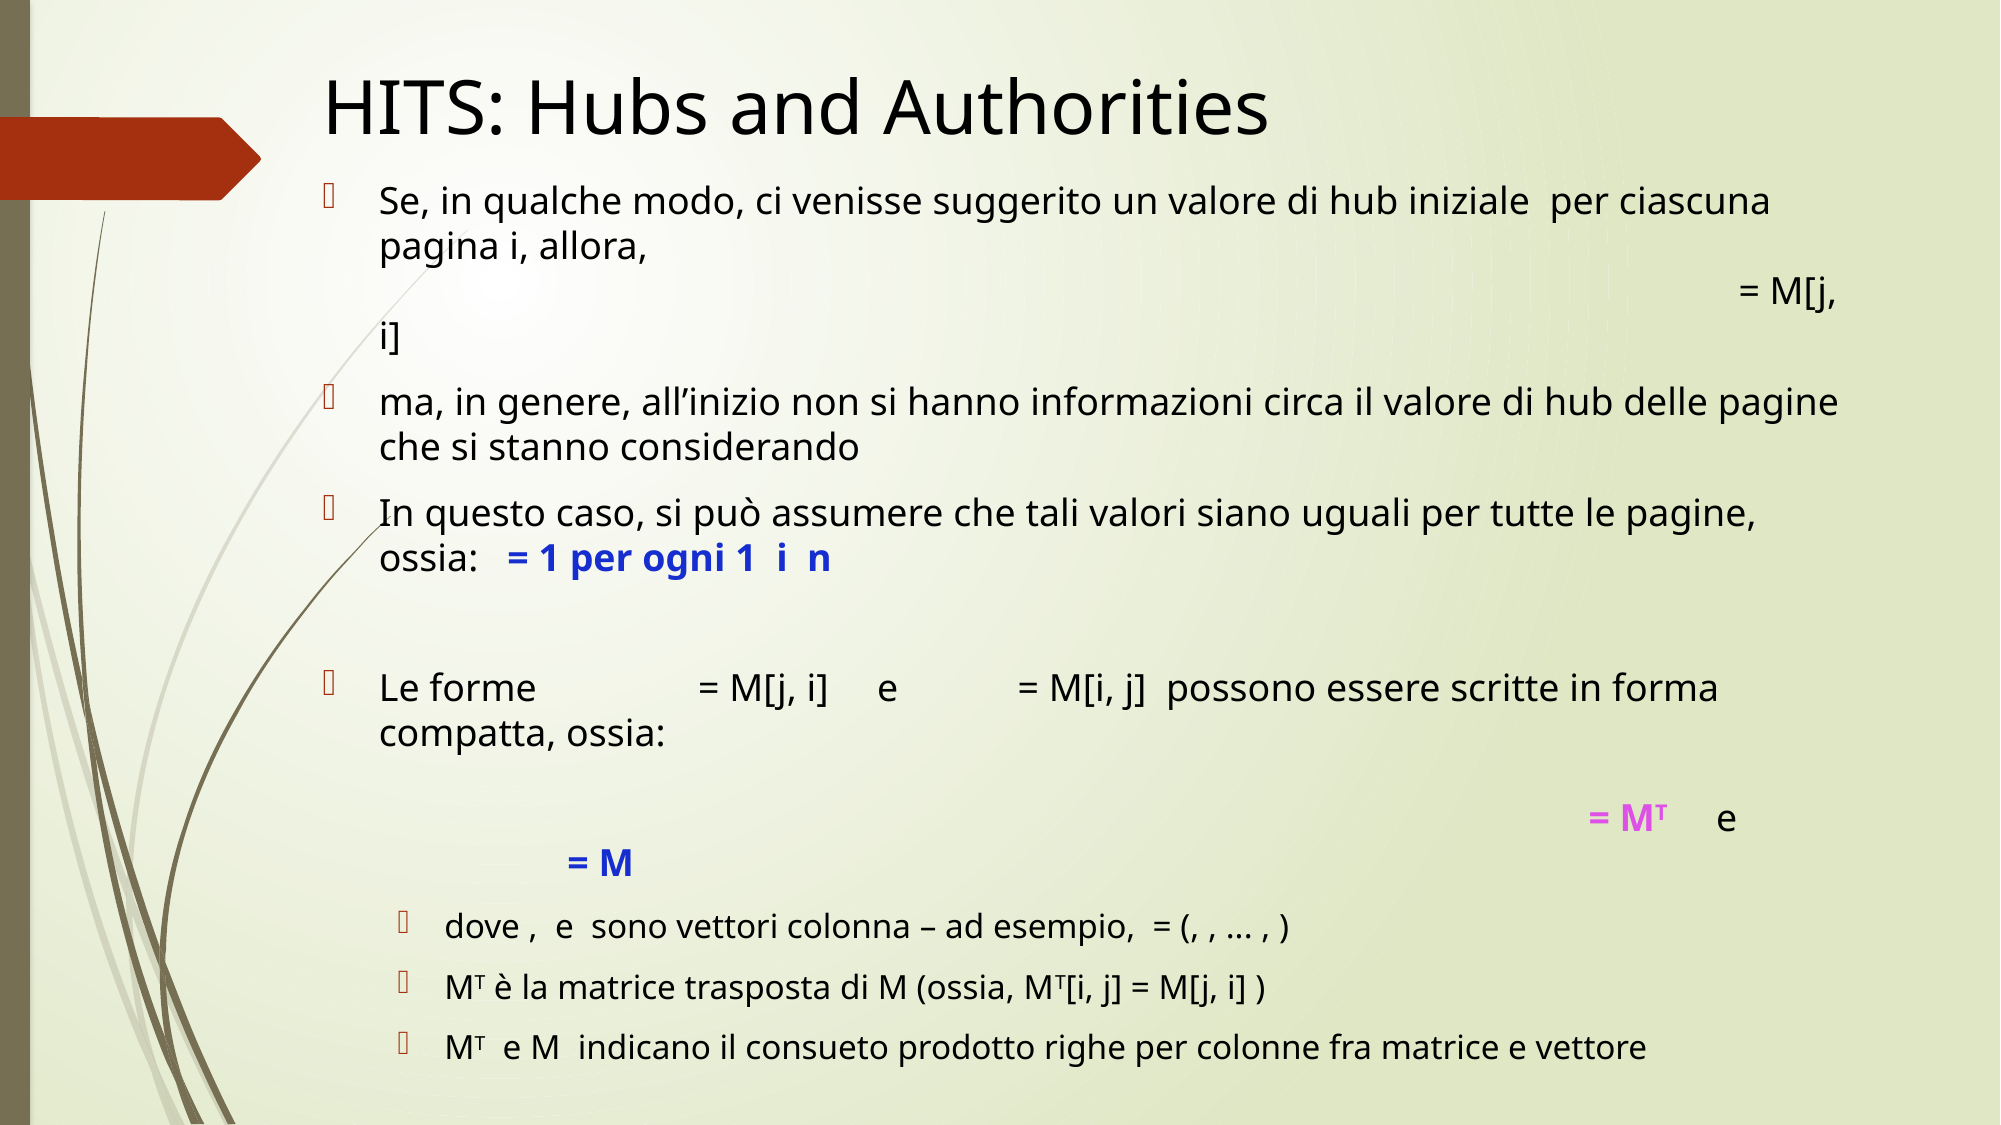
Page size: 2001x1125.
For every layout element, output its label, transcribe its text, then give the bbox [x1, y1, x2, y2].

title HITS: Hubs and Authorities [307, 51, 1770, 204]
